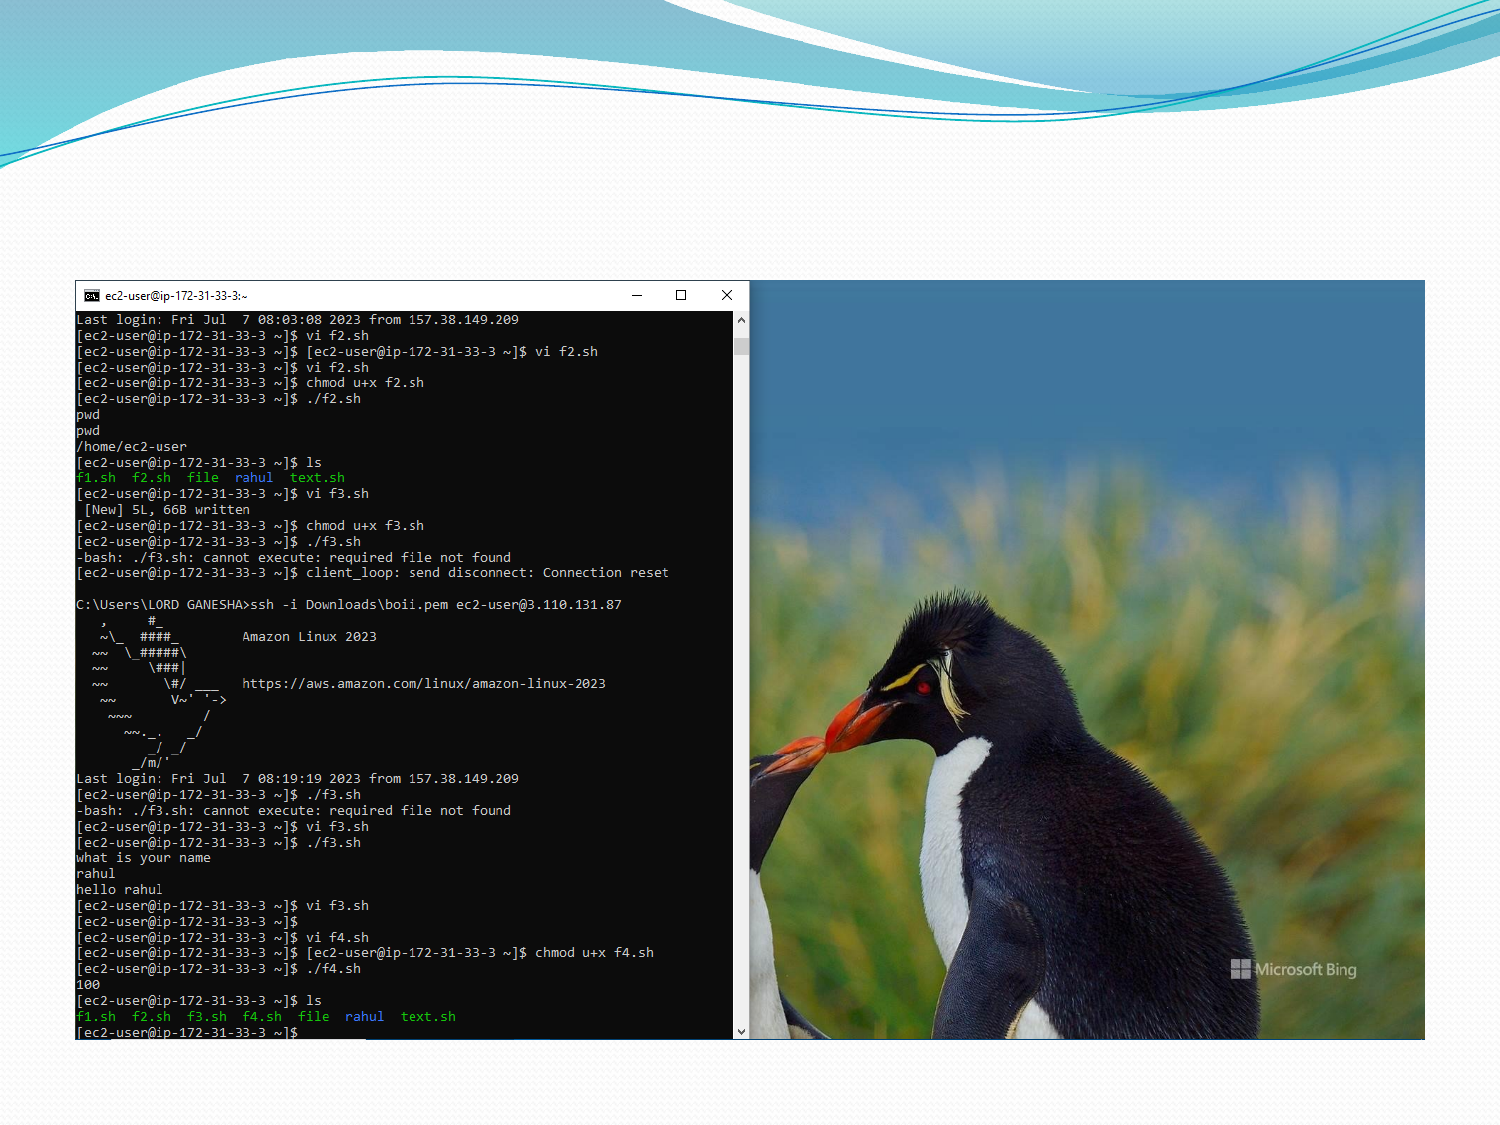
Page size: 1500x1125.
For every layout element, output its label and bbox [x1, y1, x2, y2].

picture [74, 280, 1426, 1040]
